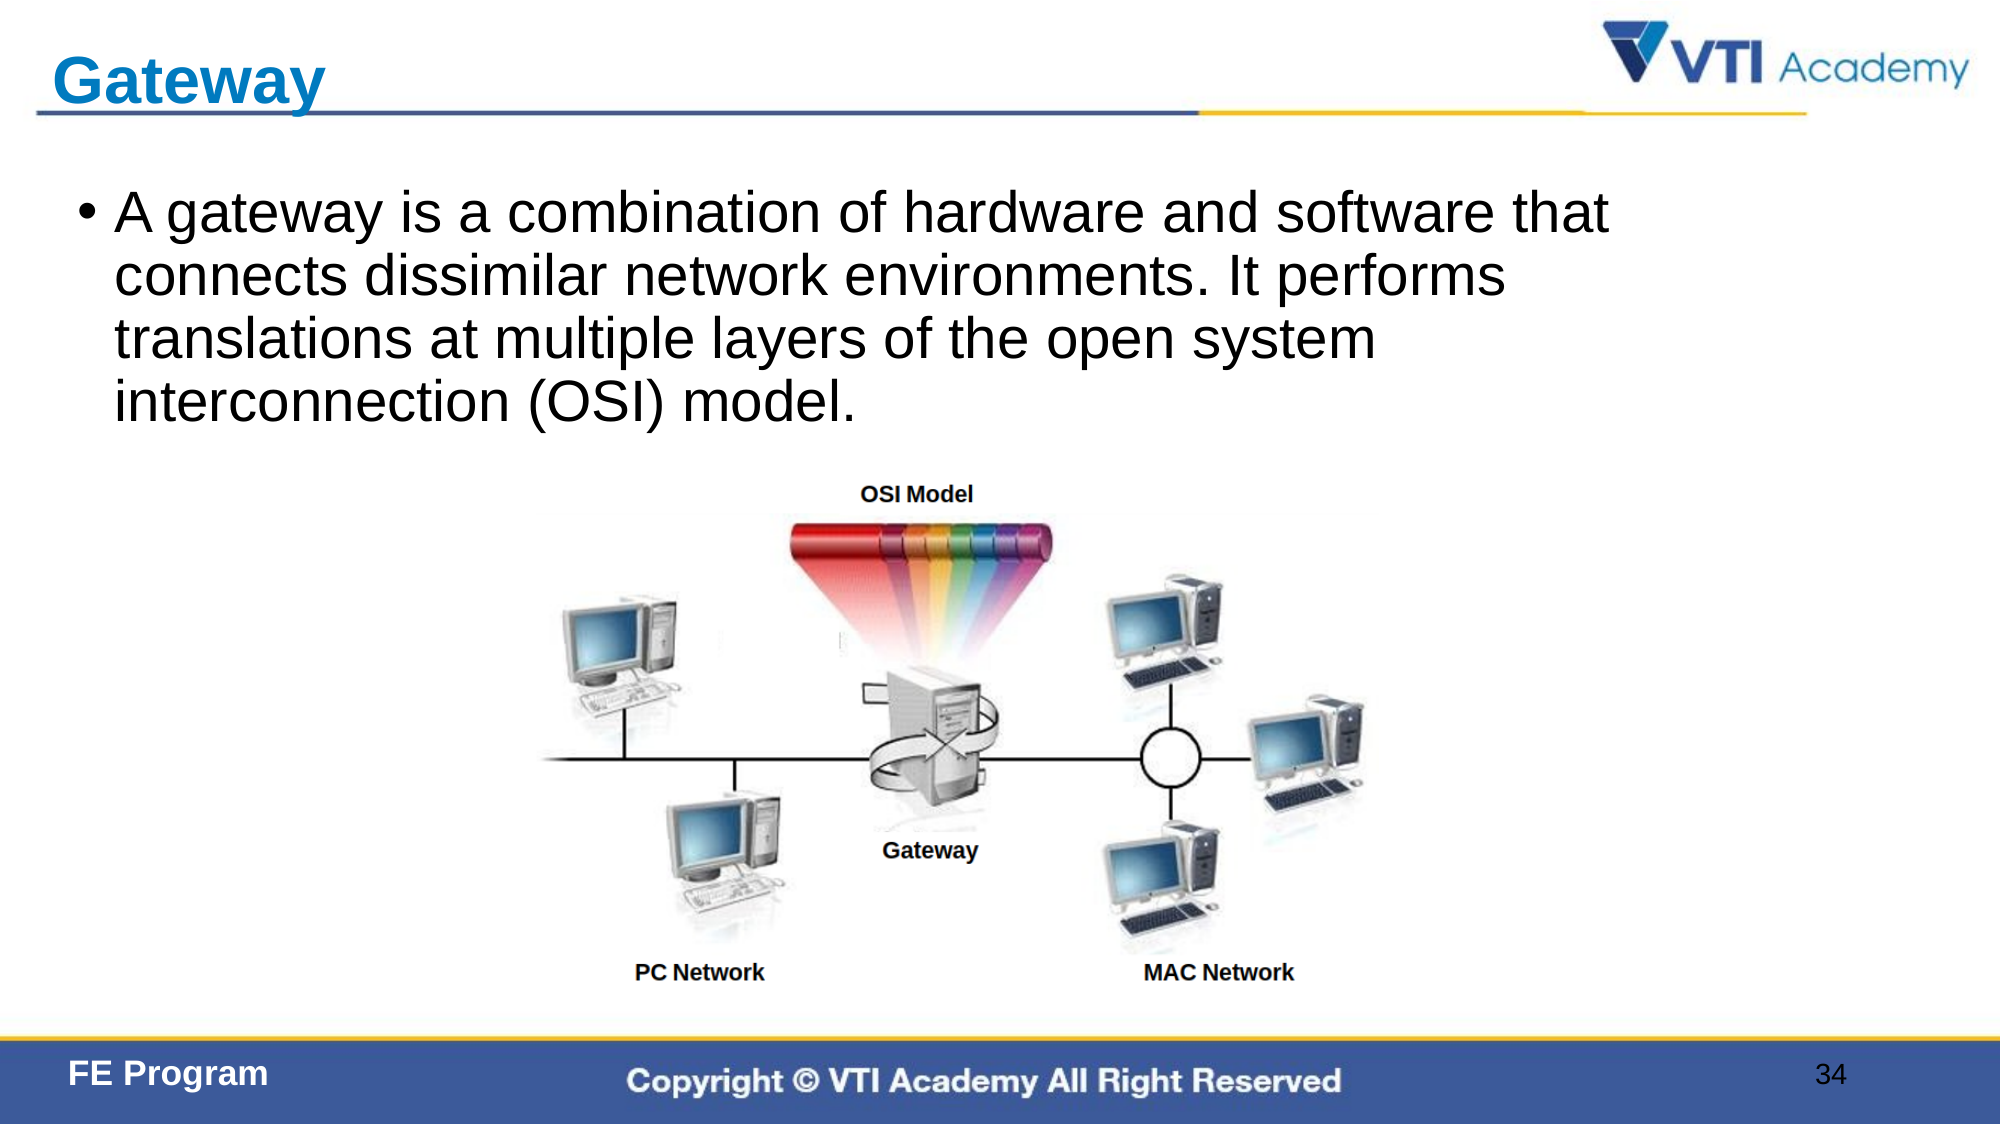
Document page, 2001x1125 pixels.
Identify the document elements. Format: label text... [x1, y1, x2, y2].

title Gateway [37, 37, 1763, 127]
slide_number 34 [1412, 1042, 1863, 1103]
list A gateway is a combination of hardware and software that connects dissimilar network environments. It performs translations at multiple layers of the open system interconnection (OSI) model. [62, 174, 1788, 889]
picture [0, 1, 2000, 1124]
